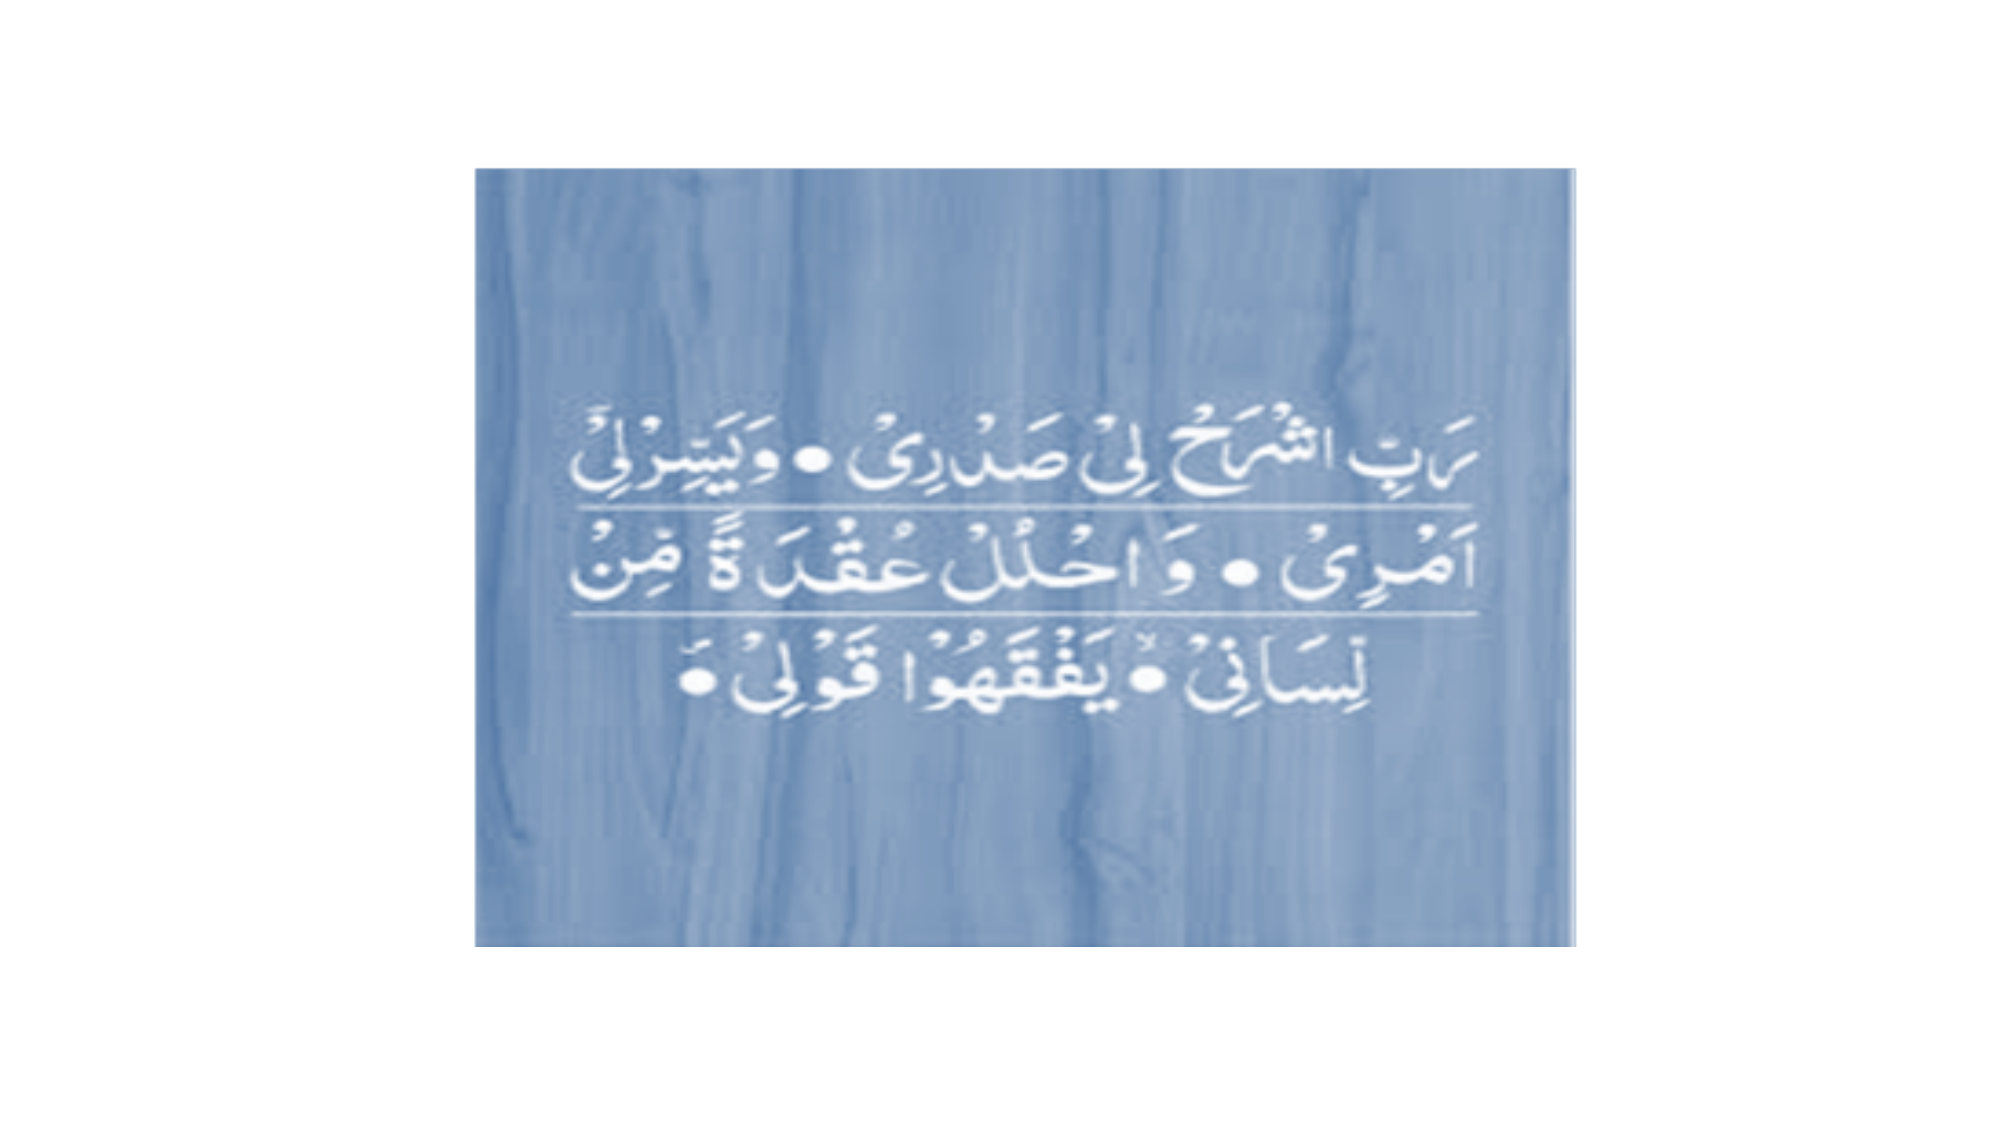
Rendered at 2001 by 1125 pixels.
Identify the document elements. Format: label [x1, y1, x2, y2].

picture [449, 161, 1638, 948]
